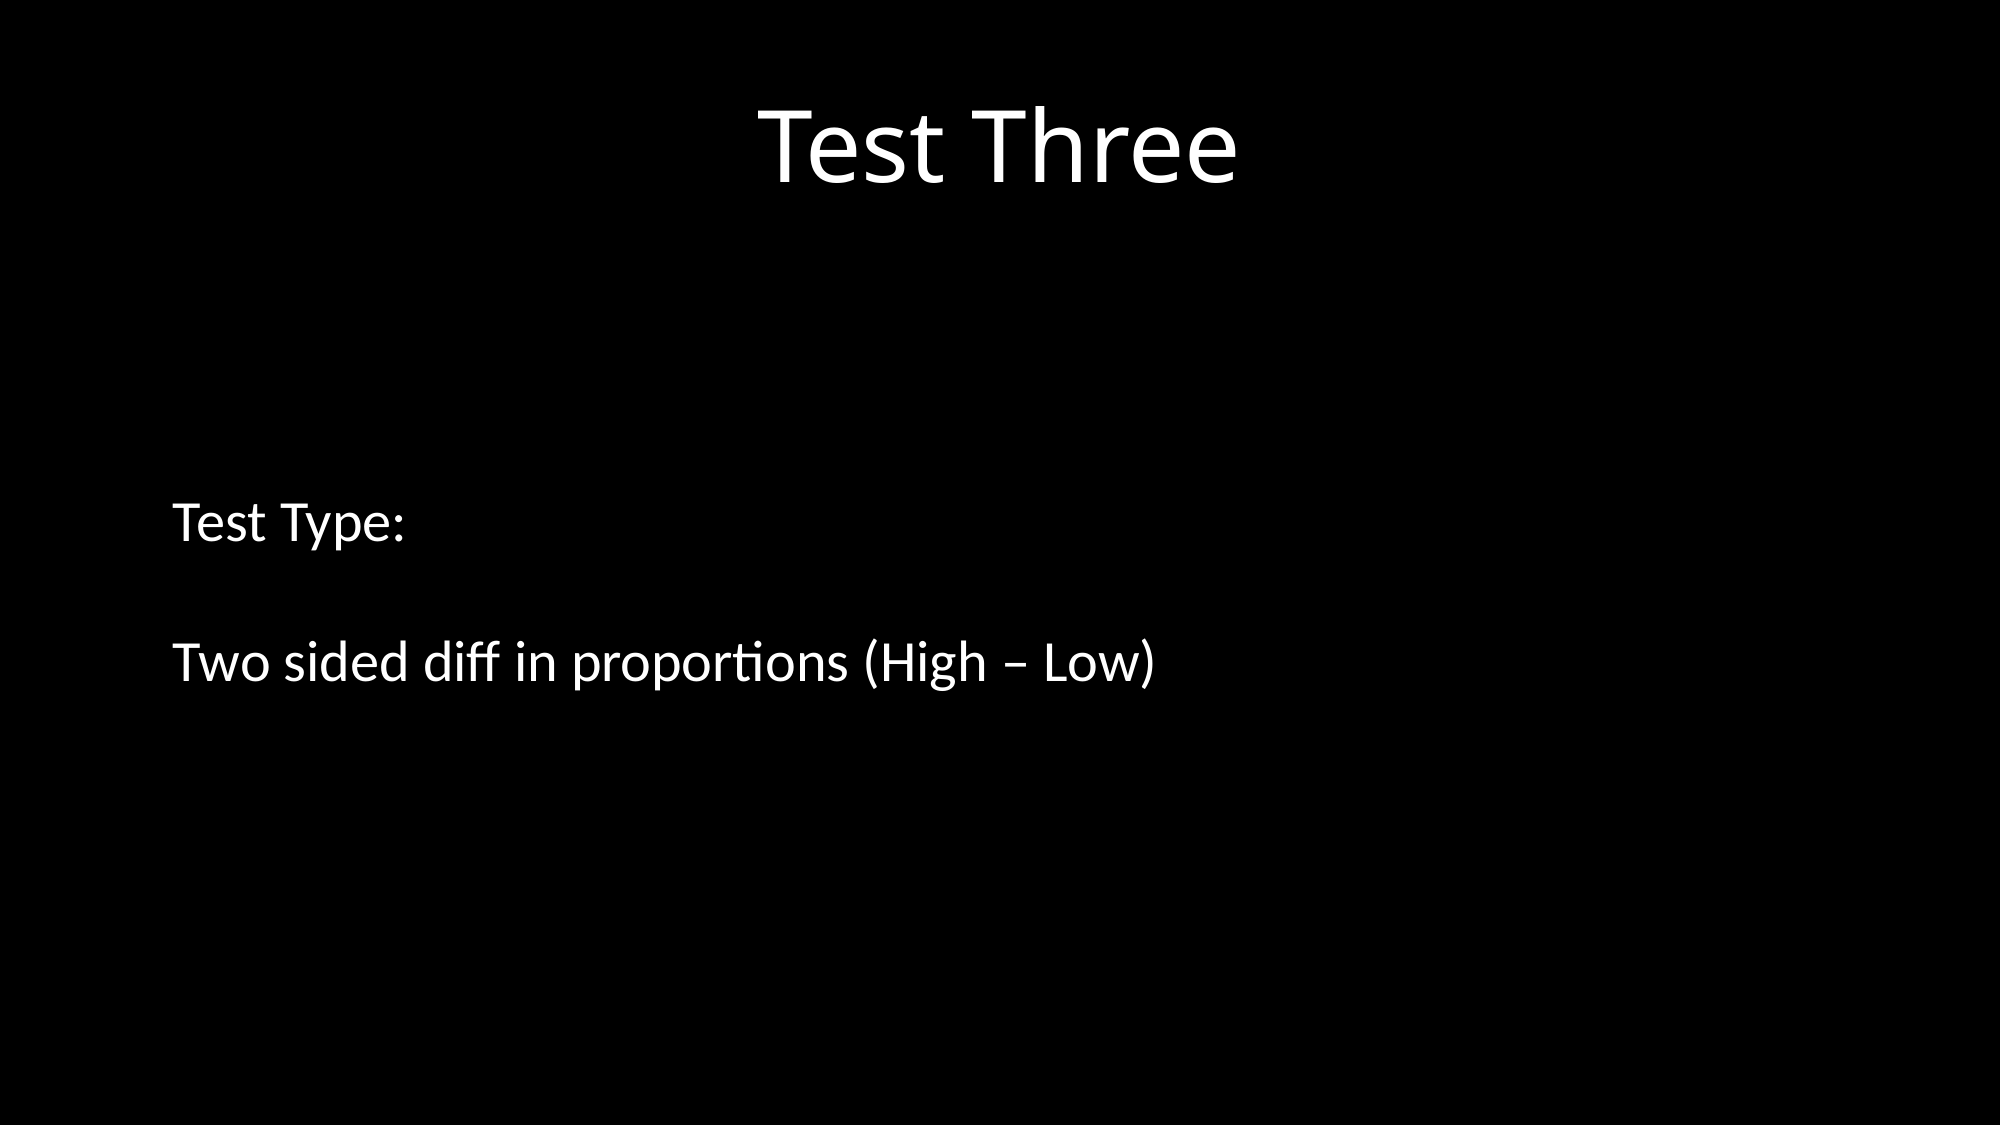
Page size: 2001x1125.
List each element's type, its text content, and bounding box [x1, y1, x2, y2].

text_box Test Type: Two sided diff in proportions (High – Low) [158, 475, 1238, 770]
text_box Test Three [742, 75, 1743, 211]
